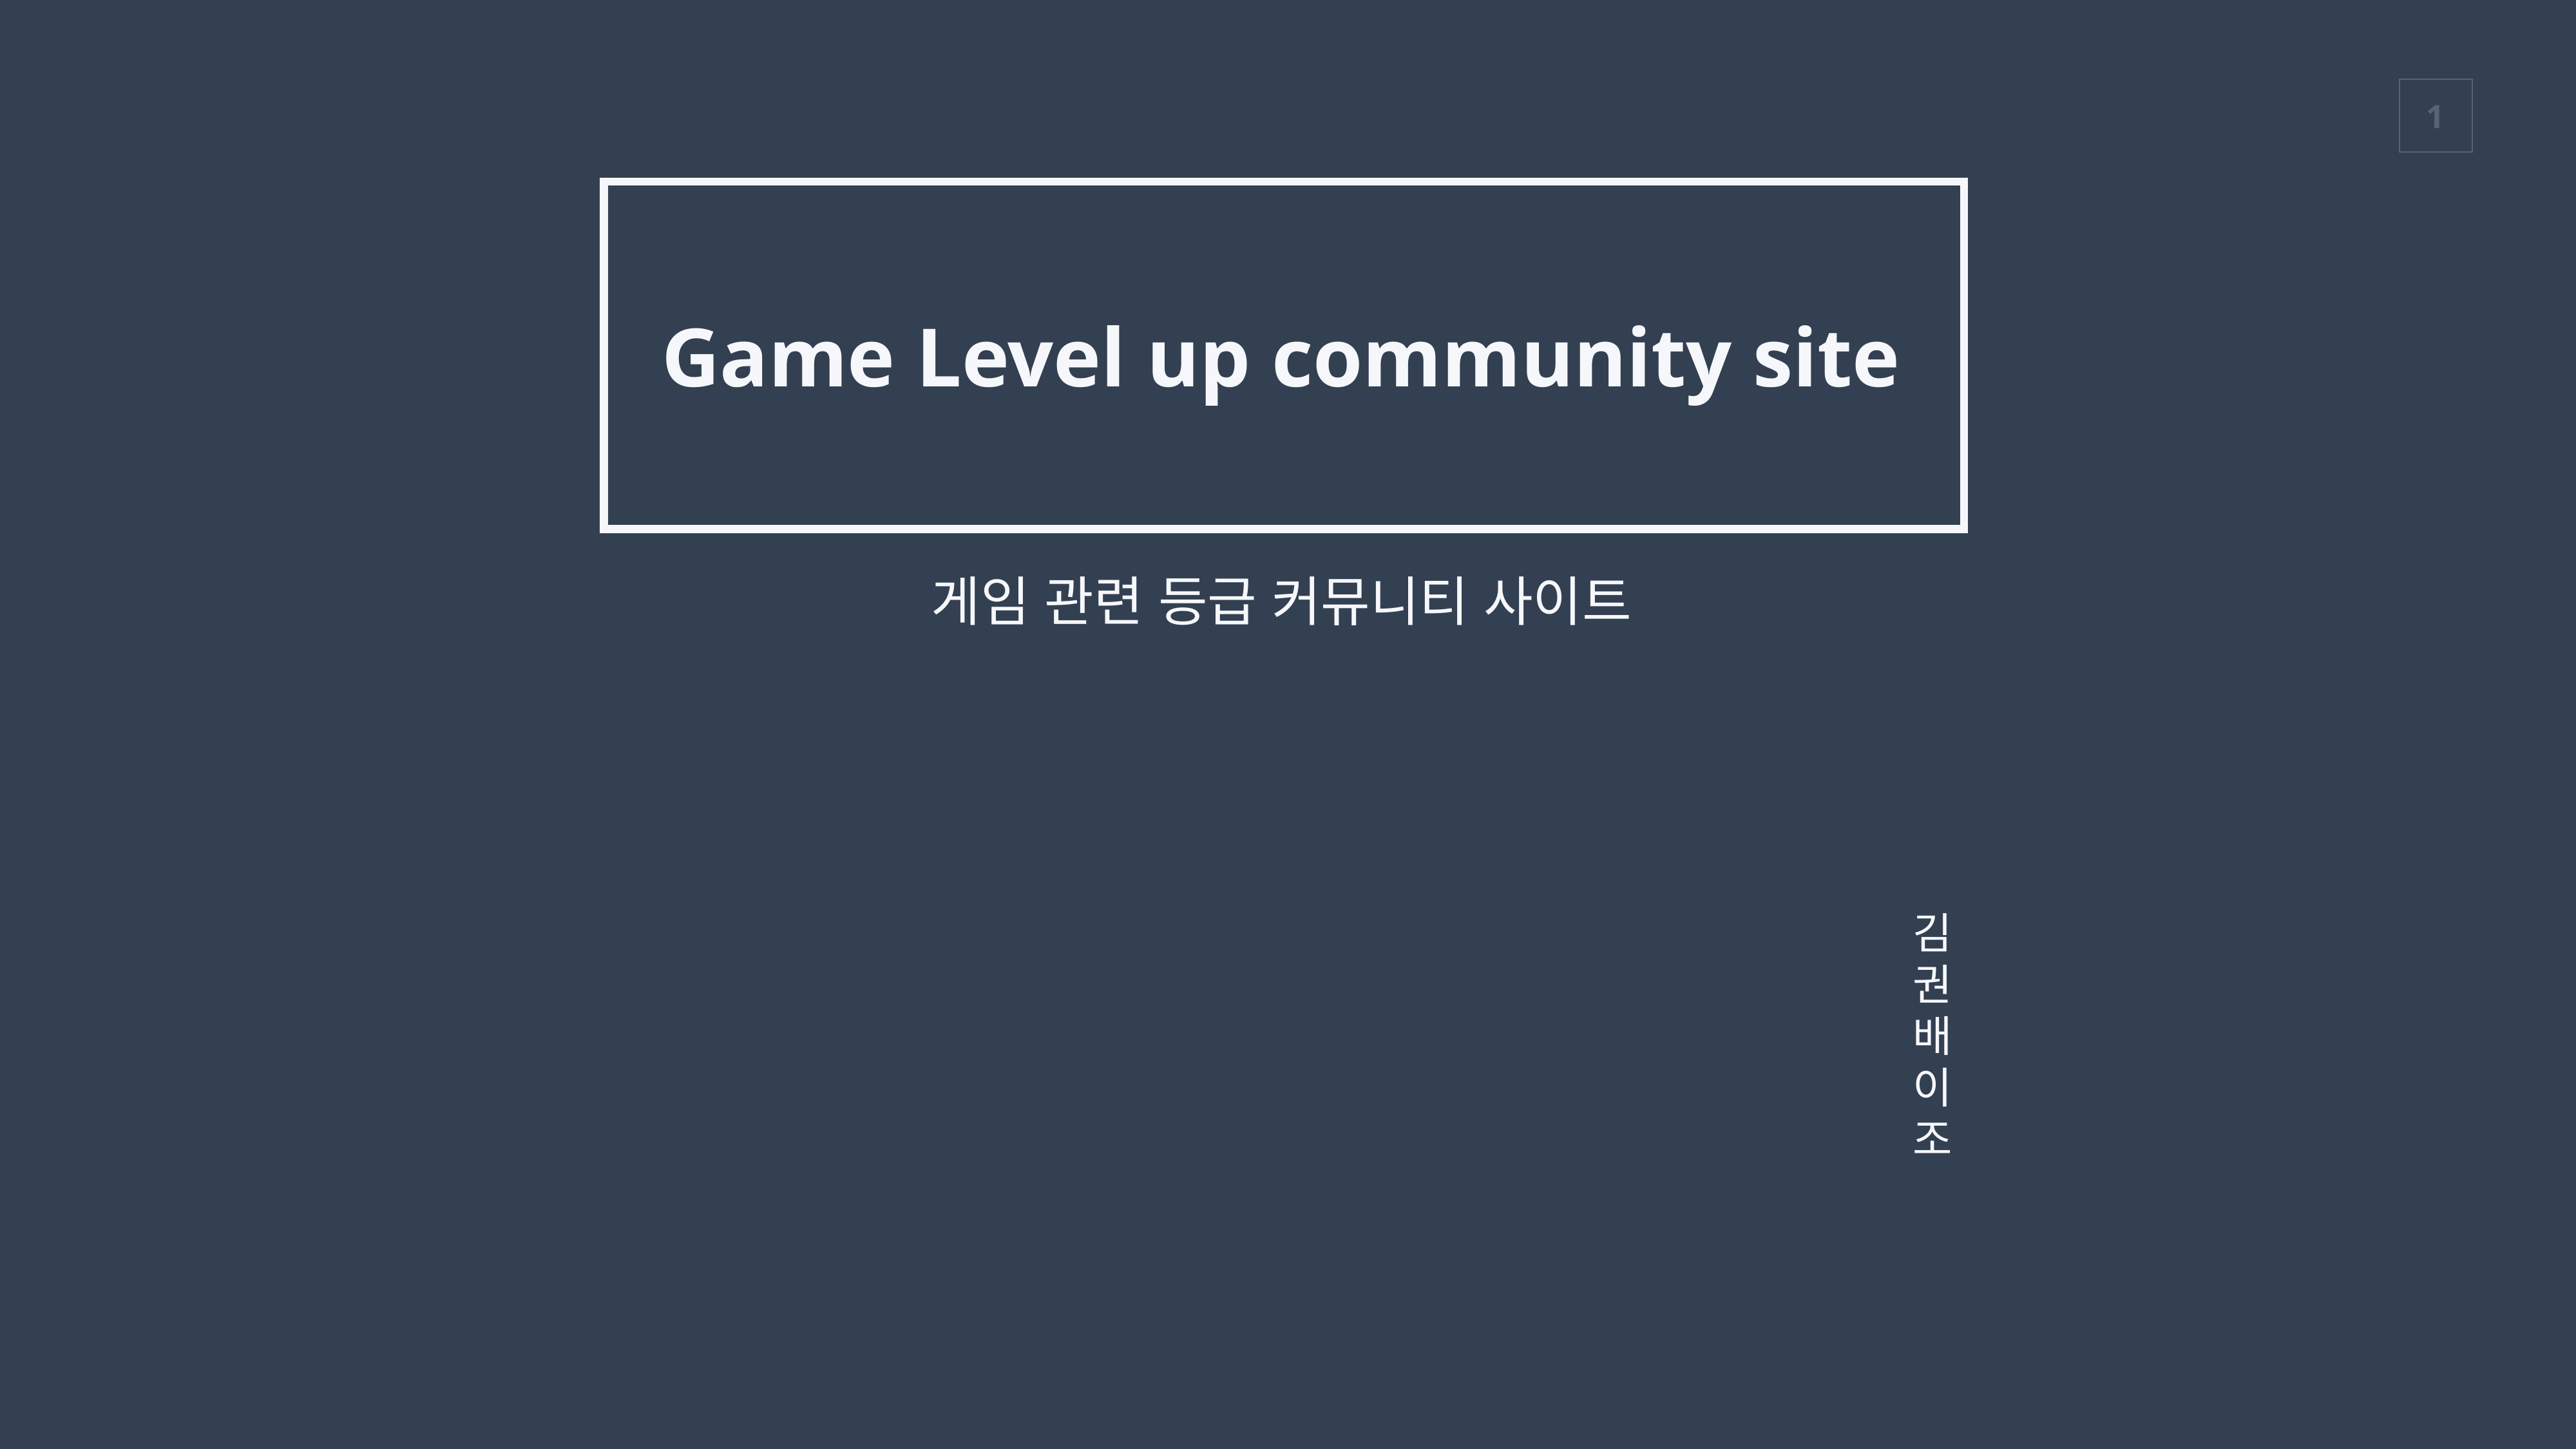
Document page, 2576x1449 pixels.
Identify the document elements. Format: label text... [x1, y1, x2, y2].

text_box 김 권 배 이 조 [1903, 901, 1962, 1169]
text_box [604, 181, 1964, 638]
text_box [0, 0, 2576, 1449]
